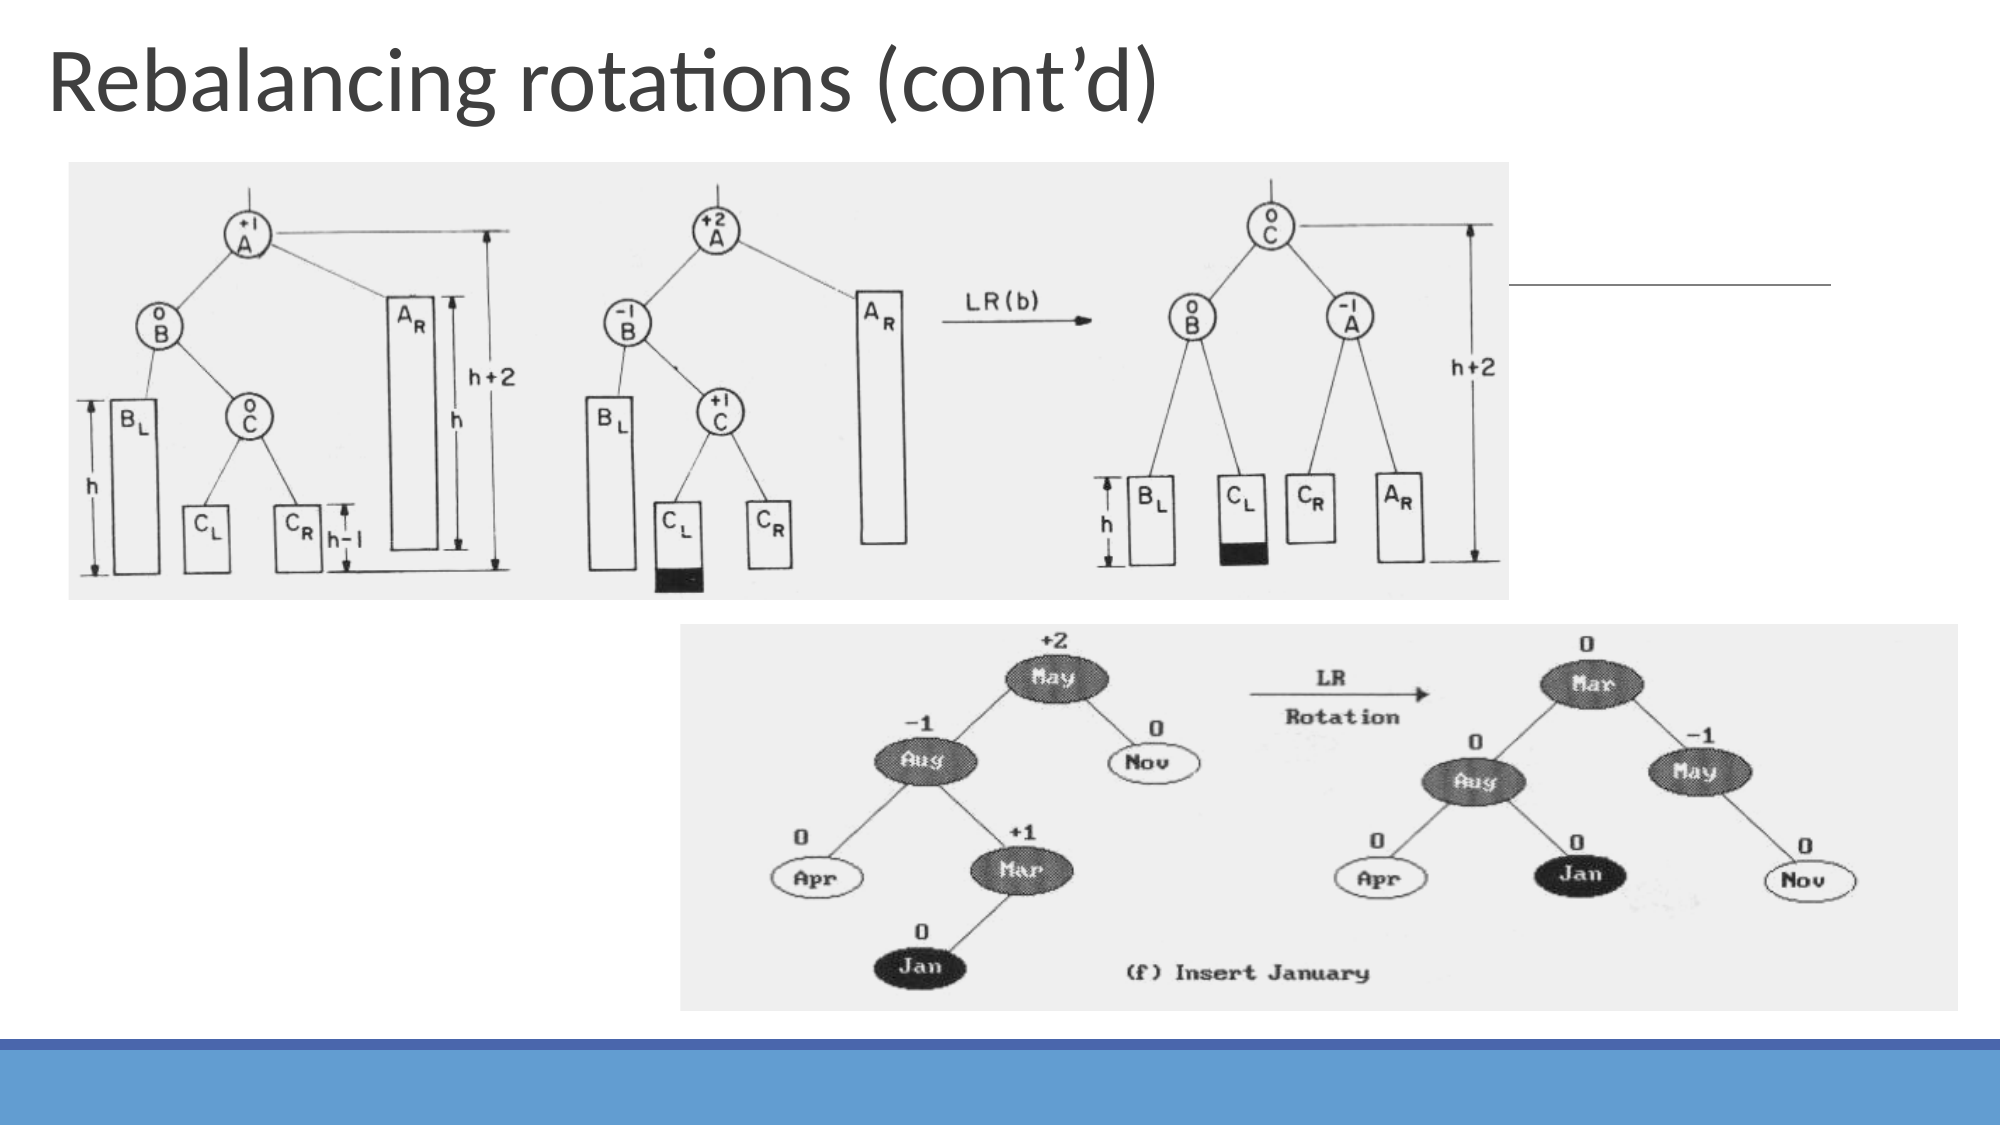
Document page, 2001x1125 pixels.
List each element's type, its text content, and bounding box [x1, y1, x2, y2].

title Rebalancing rotations (cont’d) [32, 8, 1683, 138]
picture [680, 624, 1959, 1011]
picture [68, 162, 1510, 600]
